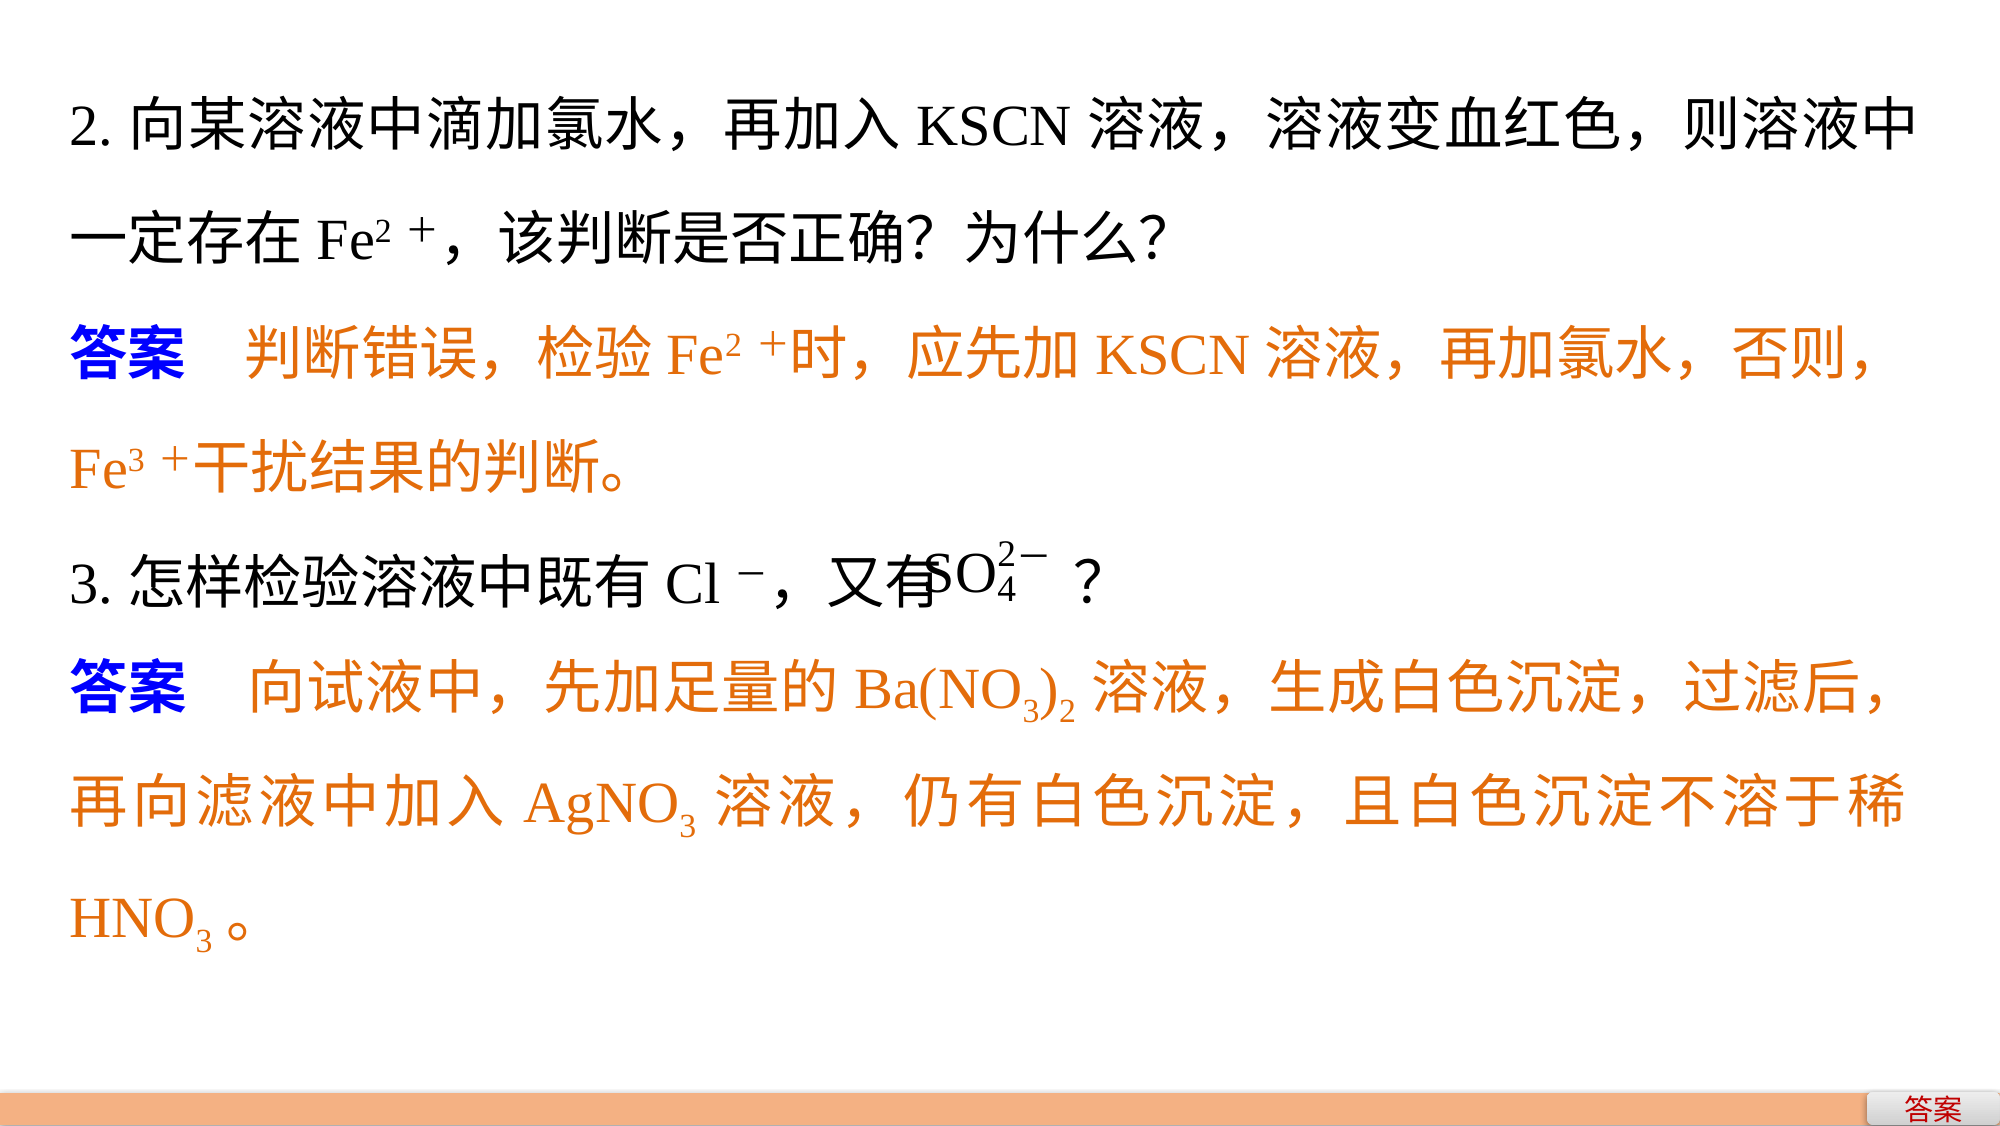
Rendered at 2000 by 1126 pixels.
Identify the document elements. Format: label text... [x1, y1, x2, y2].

text_box [0, 1092, 1866, 1126]
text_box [922, 524, 1101, 645]
text_box 2.向某溶液中滴加氯水，再加入KSCN溶液，溶液变血红色，则溶液中一定存在Fe2＋，该判断是否正确？为什么？ 答案 判断错误，检验Fe2＋时，应先加KSCN溶液，再加氯水，否则，Fe3＋干扰结果的判断。 3.怎样检验溶液中既有Cl－，又有 ？ 答案 向试液中，先加足量的Ba(NO3)2溶液，生成白色沉淀，过滤后，再向滤液中加入AgNO3溶液，仍有白色沉淀，且白色沉淀不溶于稀HNO3。 [54, 34, 1935, 967]
text_box 答案 [1866, 1091, 2000, 1126]
